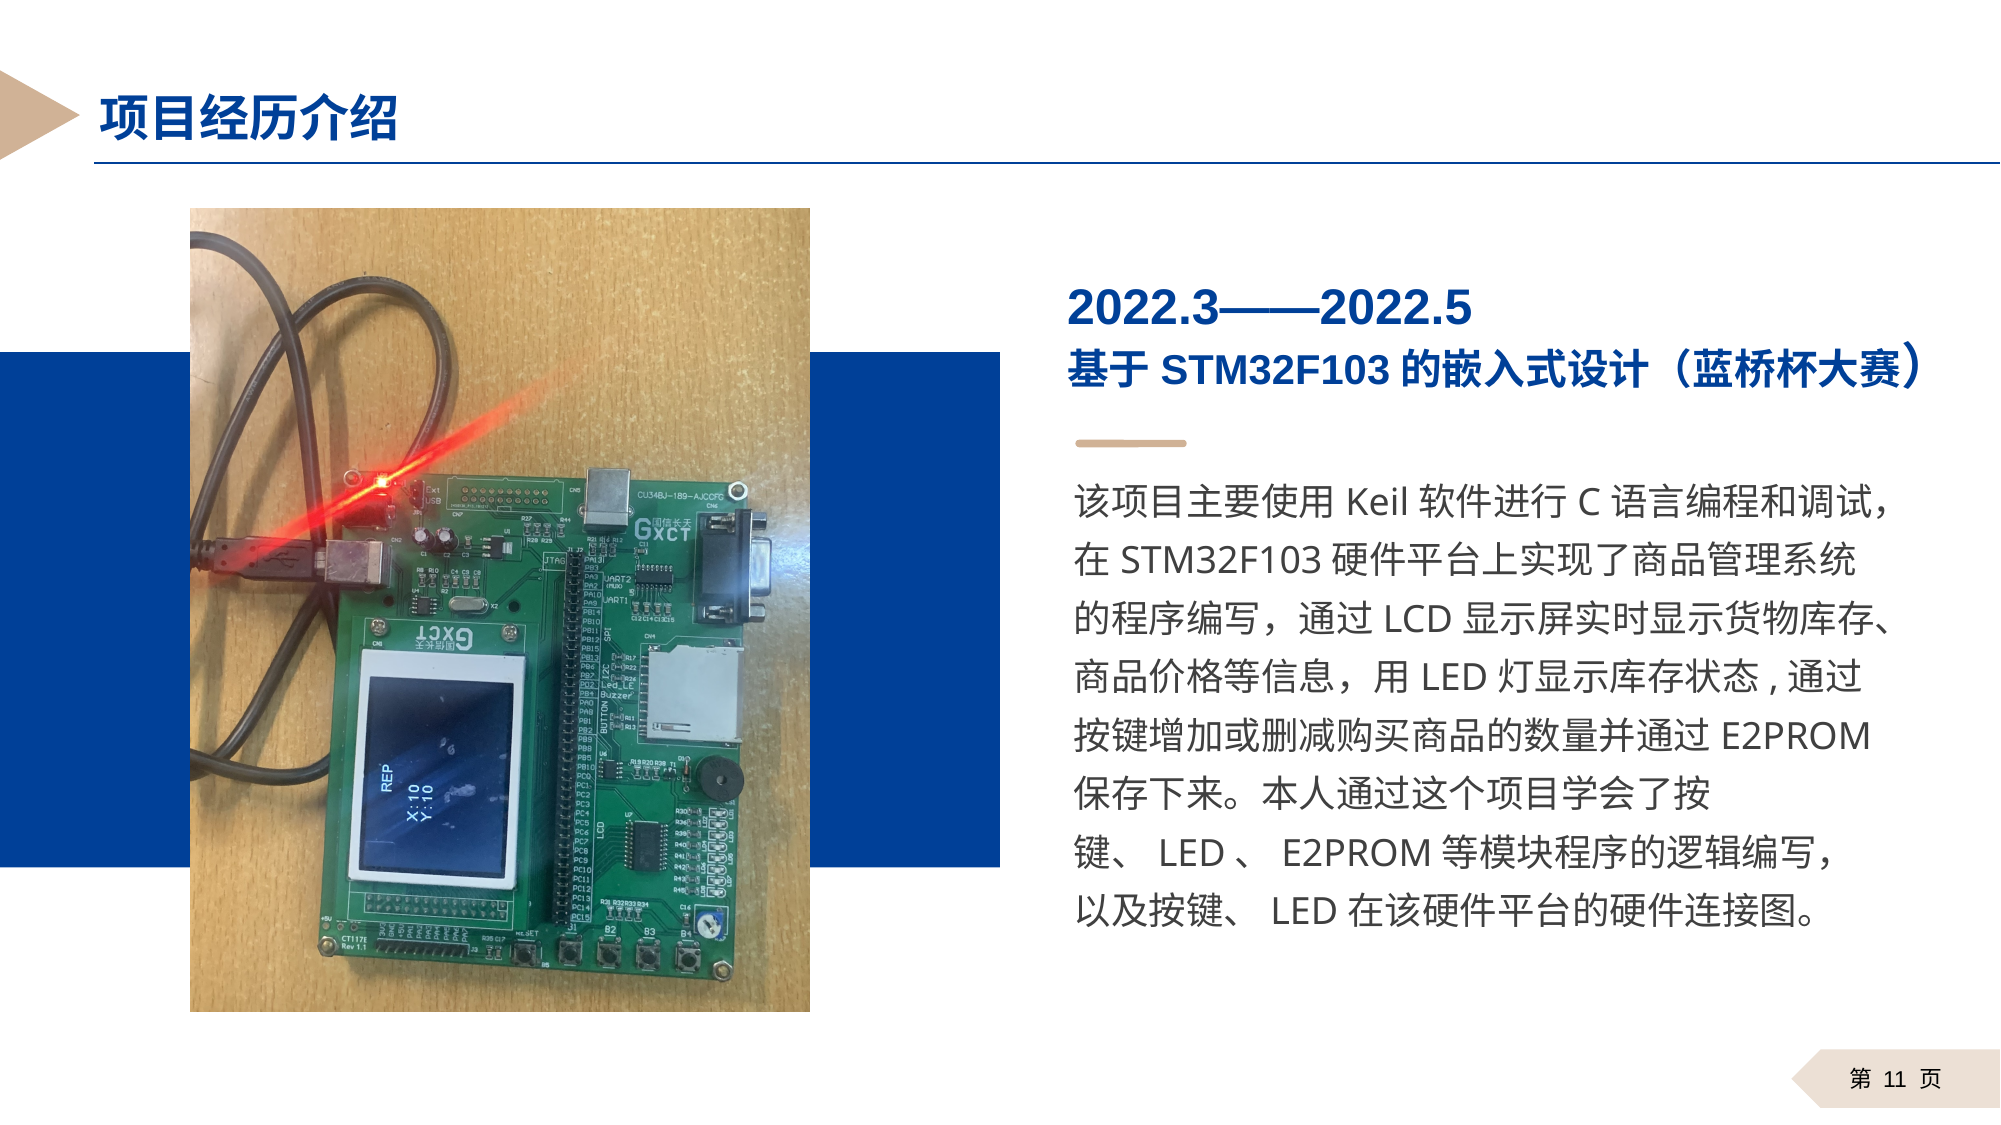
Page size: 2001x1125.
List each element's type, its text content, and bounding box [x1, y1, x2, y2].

picture [190, 208, 810, 1012]
text_box [0, 351, 190, 868]
text_box 项目经历介绍 [84, 78, 415, 154]
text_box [1059, 267, 1960, 939]
text_box [810, 351, 1001, 868]
